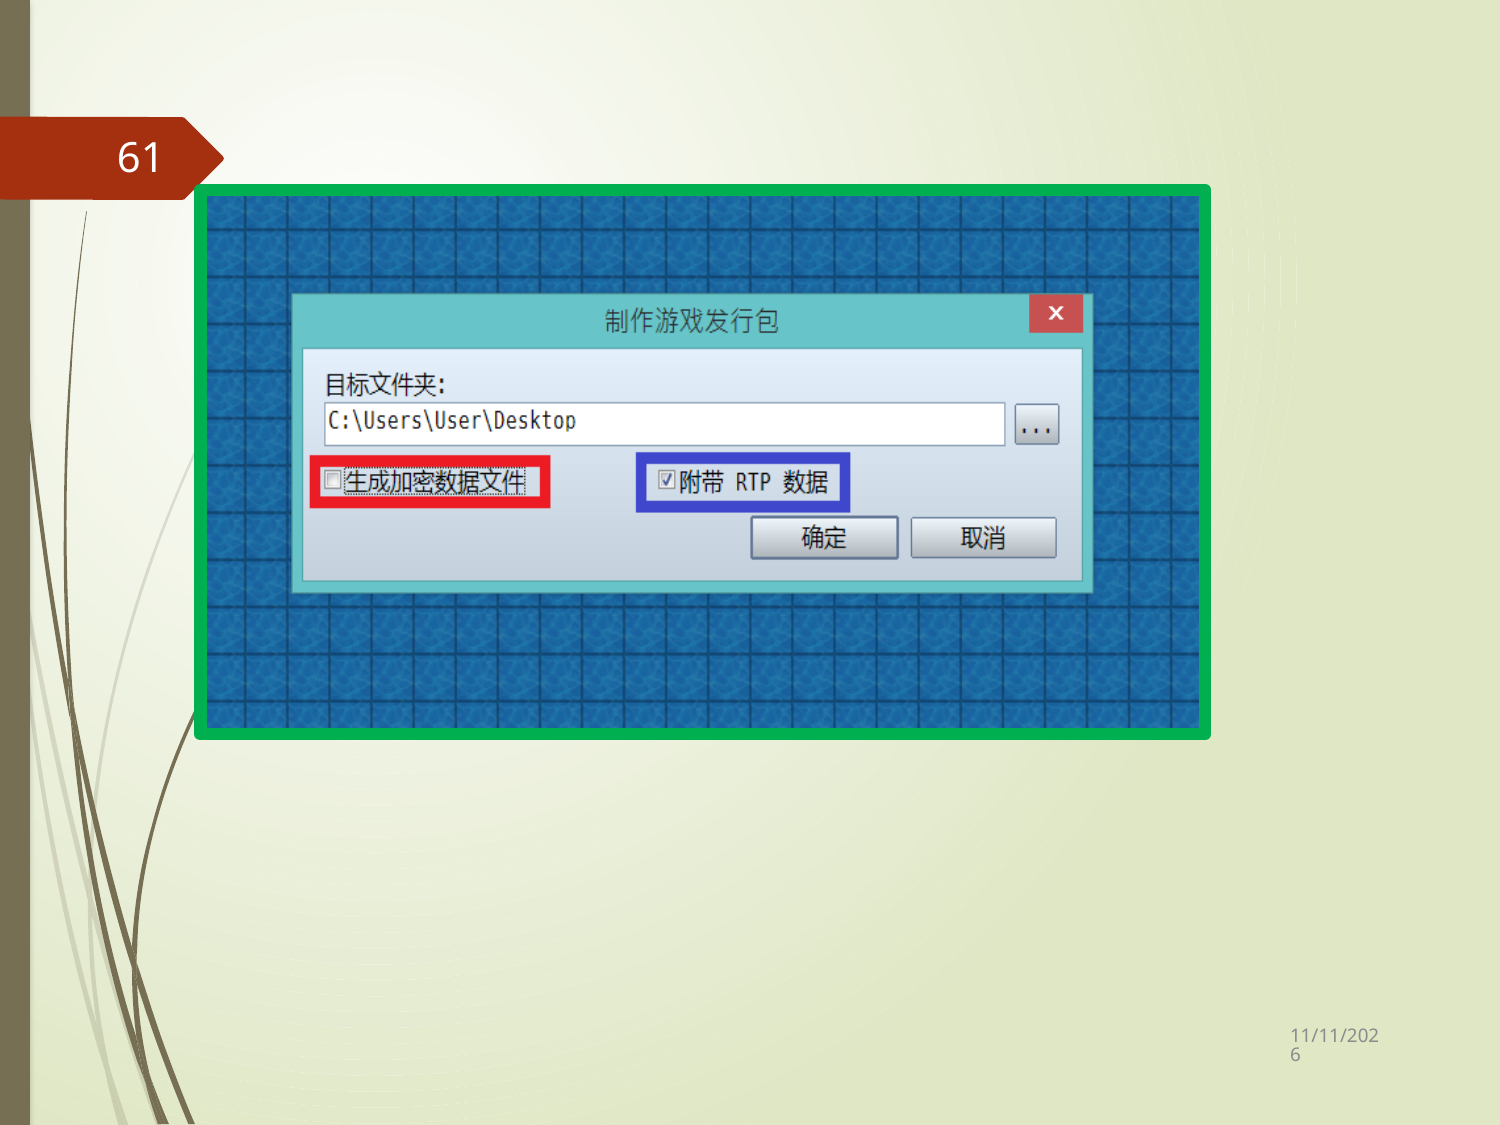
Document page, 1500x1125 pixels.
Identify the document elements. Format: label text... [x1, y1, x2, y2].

picture [206, 196, 1200, 729]
slide_number 61 [83, 129, 180, 190]
list [75, 66, 1300, 1062]
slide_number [1275, 1006, 1401, 1068]
